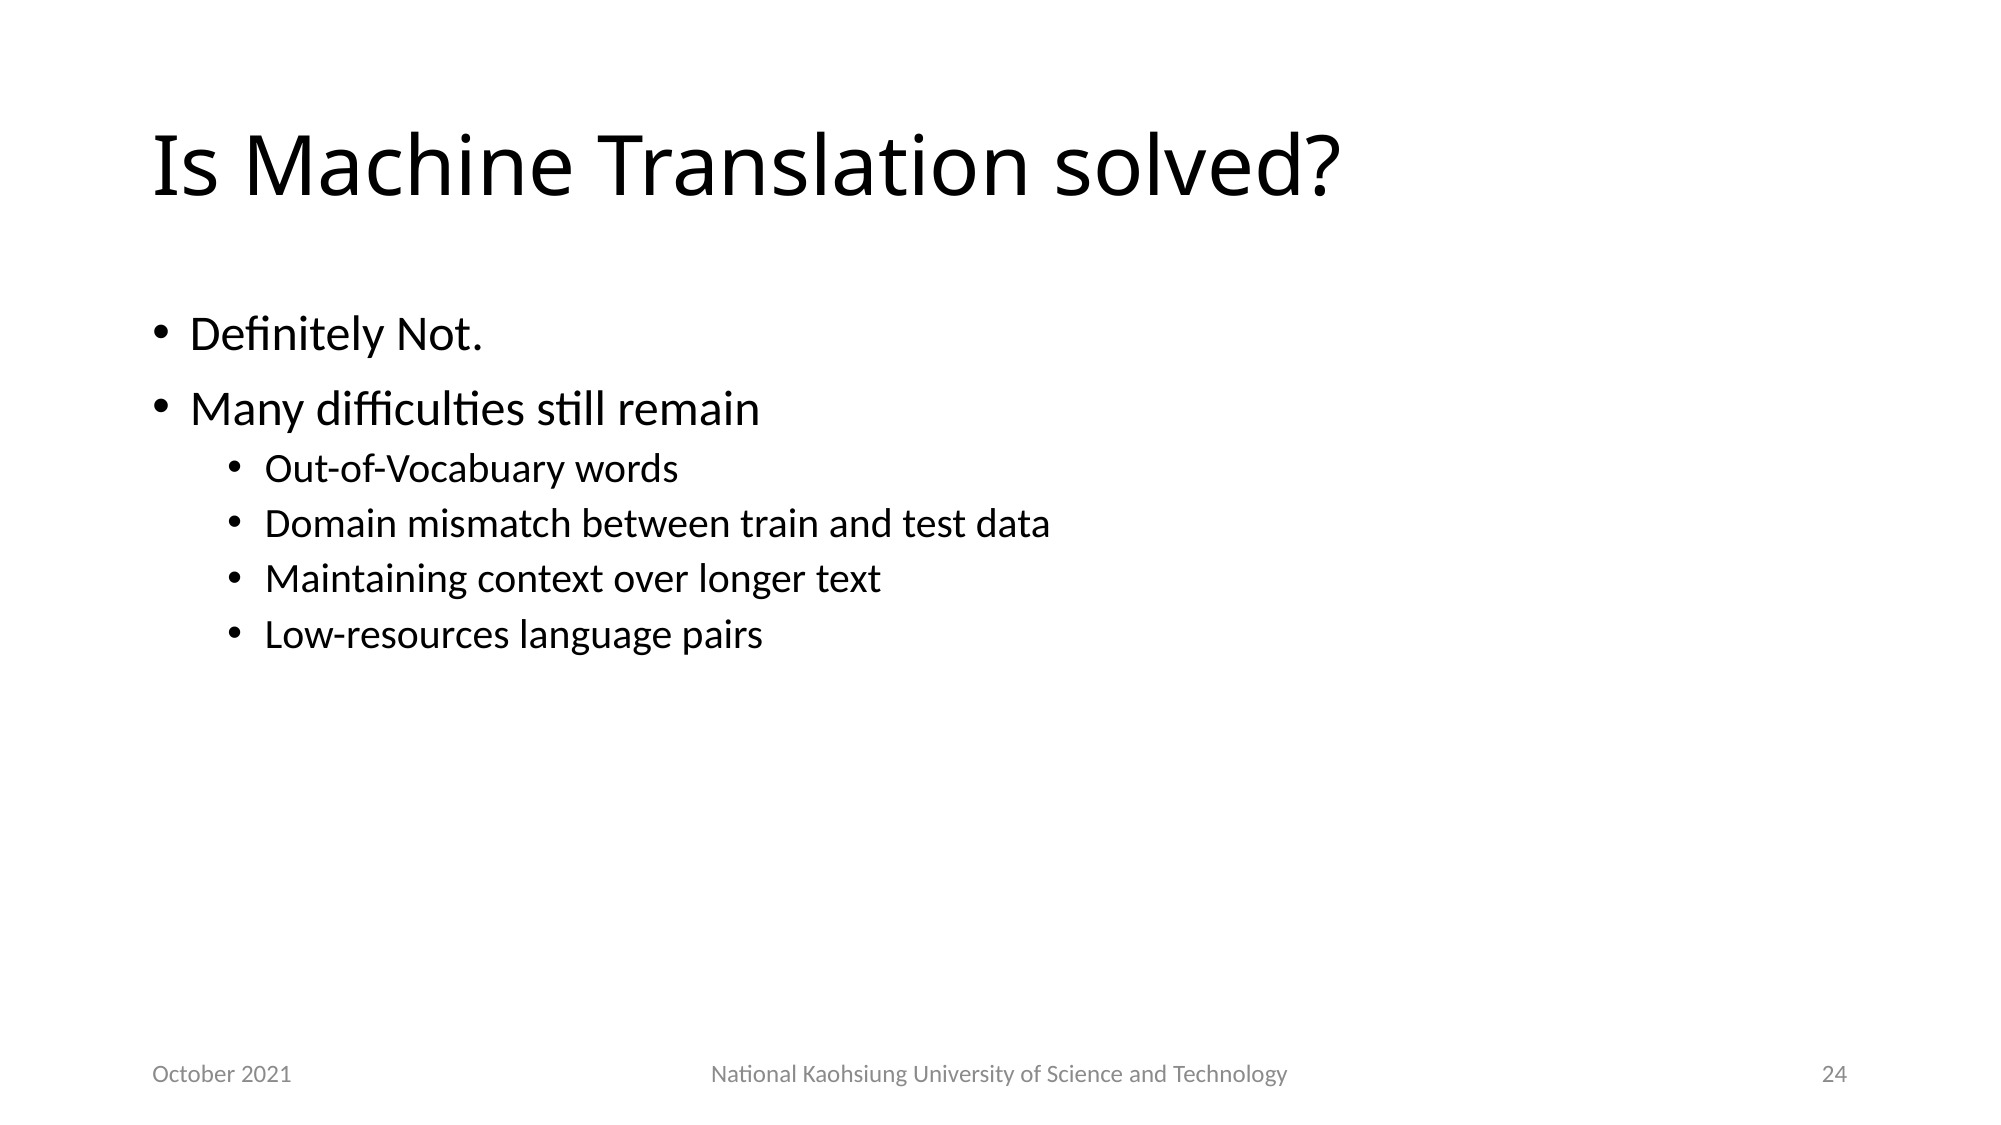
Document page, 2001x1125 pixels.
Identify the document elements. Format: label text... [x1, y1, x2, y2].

title Is Machine Translation solved? [137, 59, 1863, 278]
list Definitely Not. Many difficulties still remain Out-of-Vocabuary words Domain mismatch between train and test data Maintaining context over longer text Low-resources language pairs [137, 299, 1863, 1014]
footer National Kaohsiung University of Science and Technology [662, 1042, 1338, 1103]
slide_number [137, 1042, 588, 1103]
slide_number 24 [1412, 1042, 1863, 1103]
